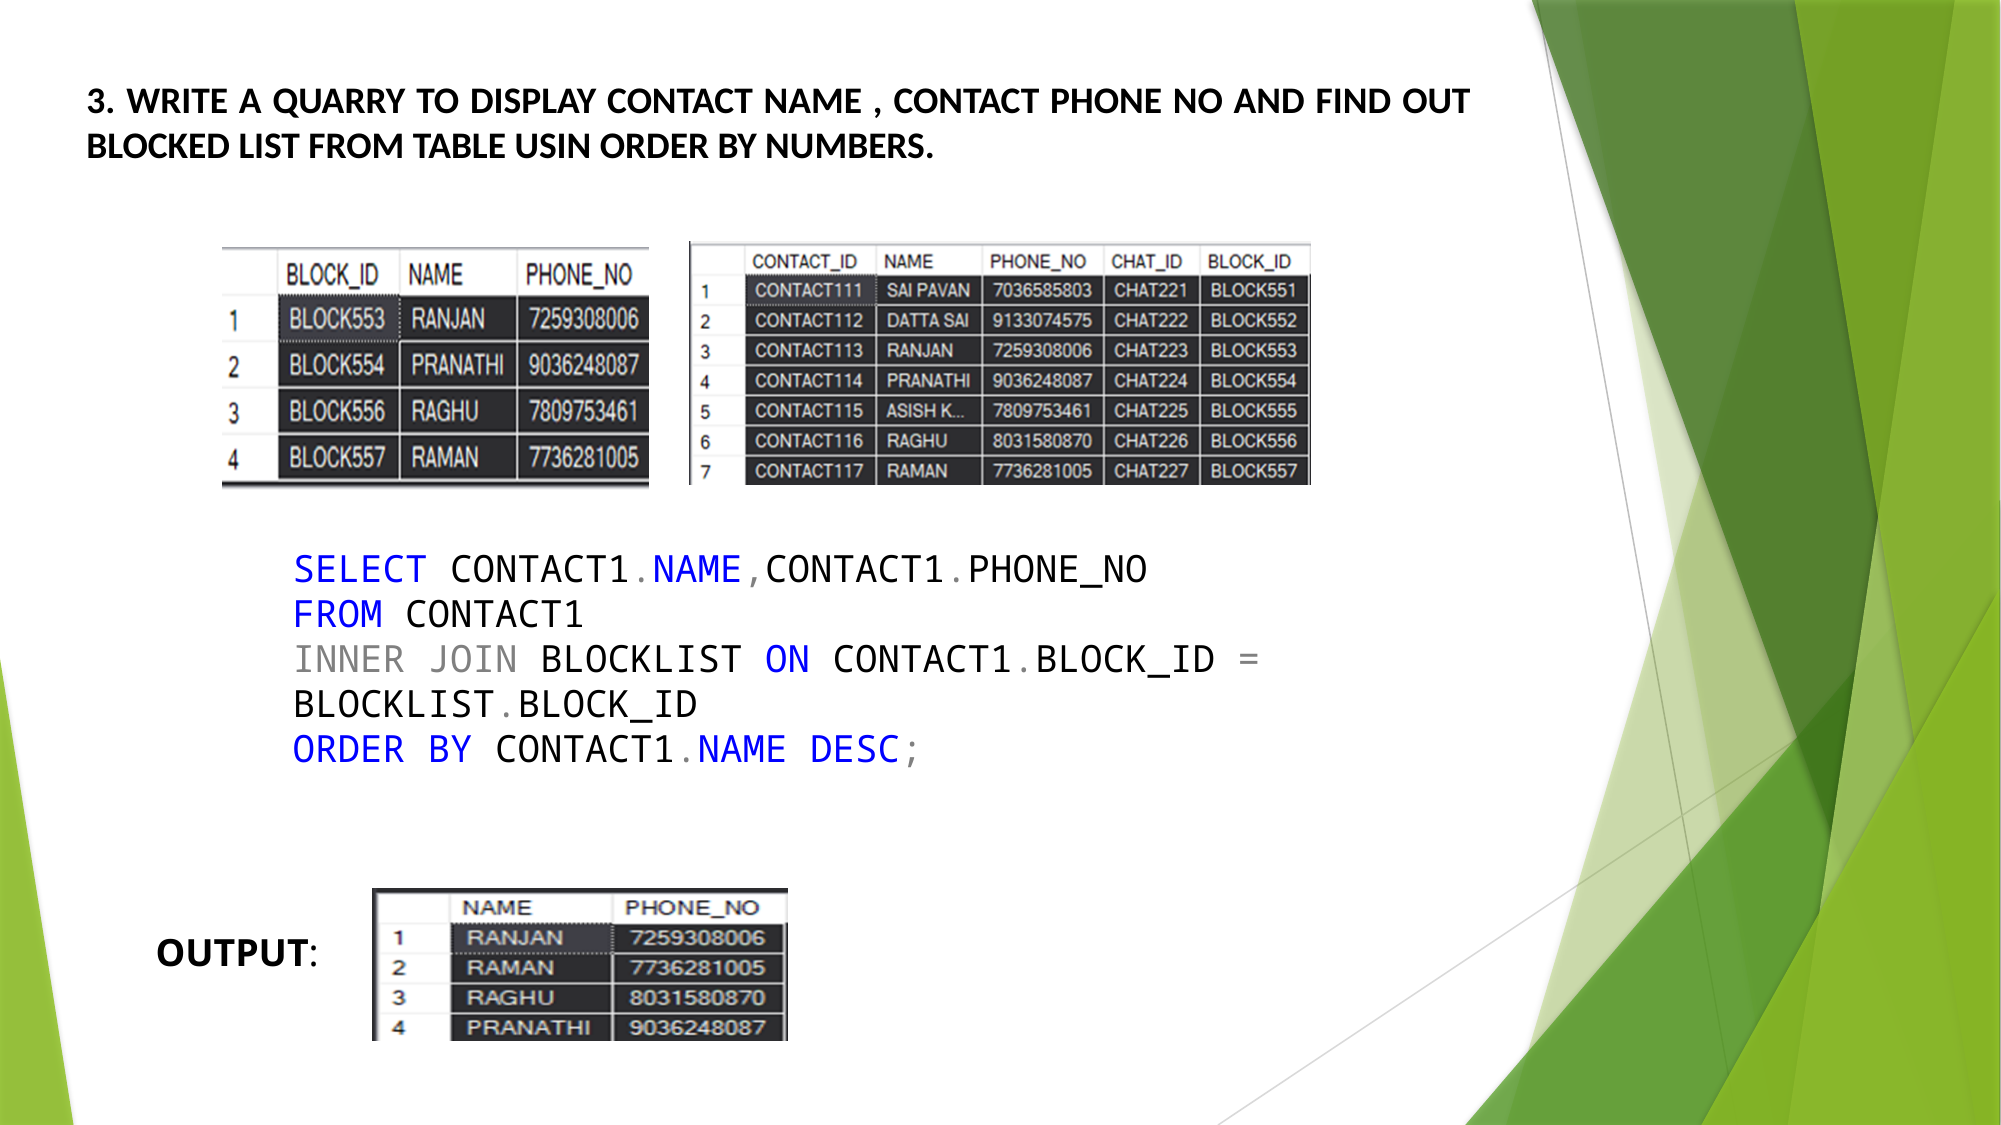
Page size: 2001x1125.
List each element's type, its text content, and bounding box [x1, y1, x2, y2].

picture [221, 246, 649, 490]
text_box OUTPUT: [140, 922, 367, 982]
text_box 3. WRITE A QUARRY TO DISPLAY CONTACT NAME , CONTACT PHONE NO AND FIND OUT BLOCKED LIST FROM TABLE USIN ORDER BY NUMBERS. [71, 68, 1487, 174]
picture [372, 887, 789, 1041]
picture [688, 241, 1312, 485]
text_box SELECT CONTACT1.NAME,CONTACT1.PHONE_NO FROM CONTACT1 INNER JOIN BLOCKLIST ON CONTACT1.BLOCK_ID = BLOCKLIST.BLOCK_ID ORDER BY CONTACT1.NAME DESC; [277, 538, 1374, 778]
